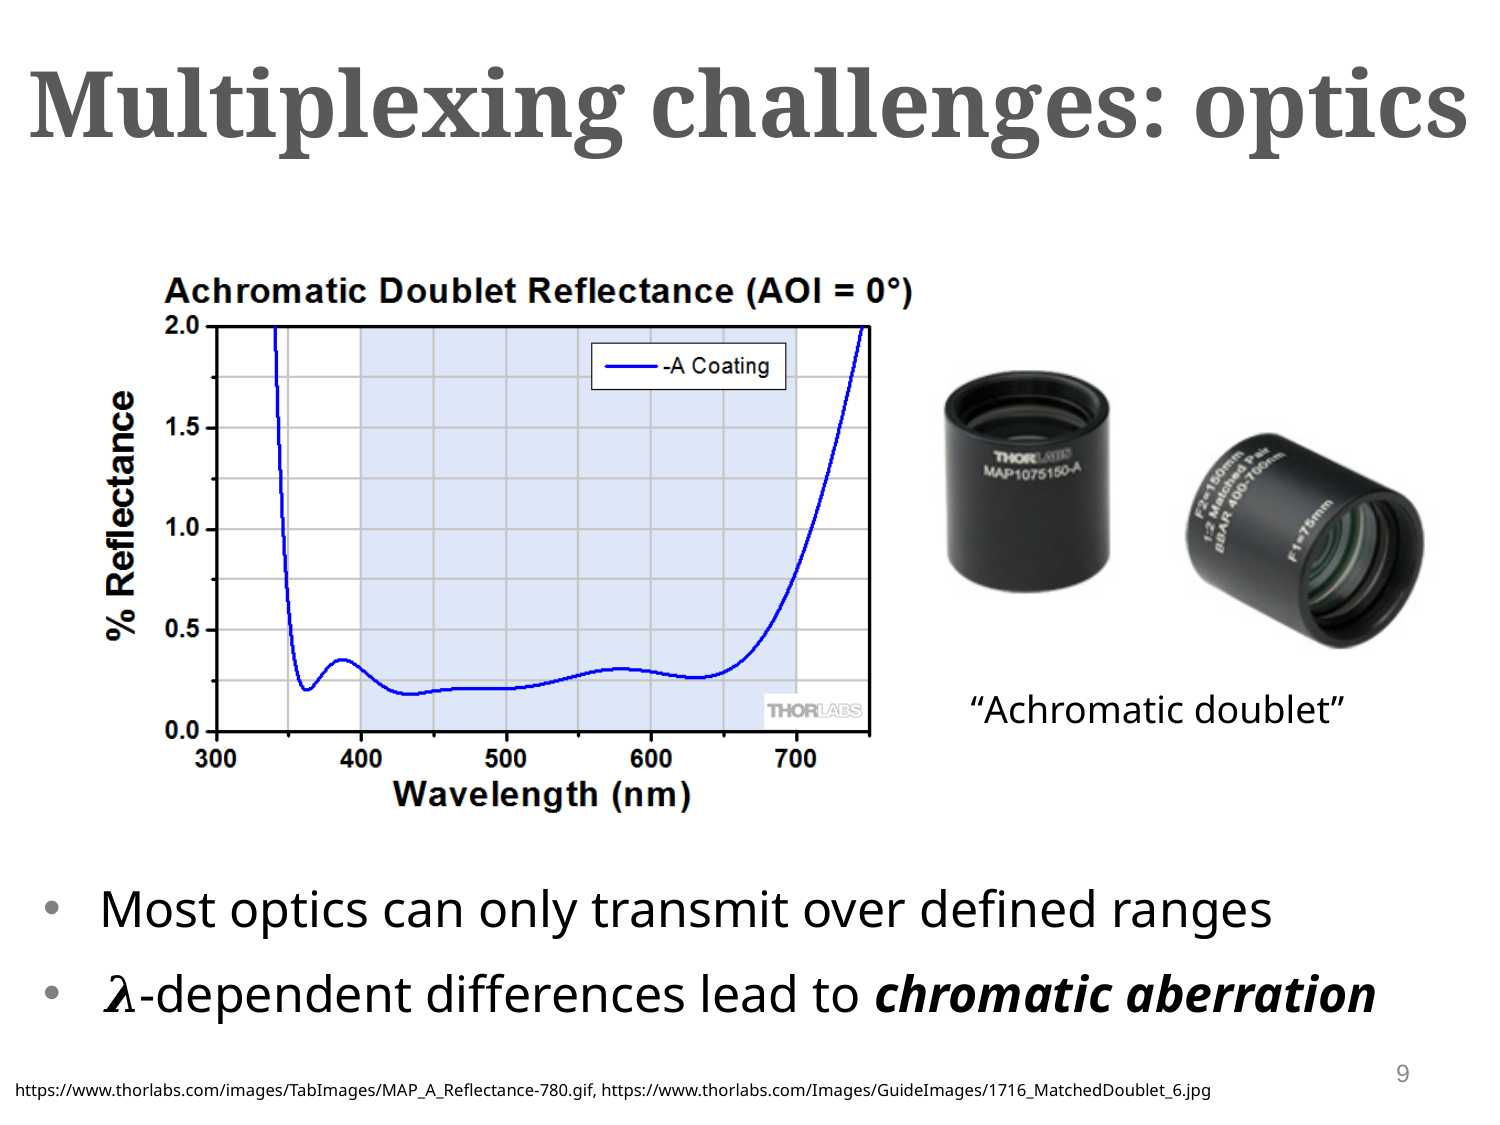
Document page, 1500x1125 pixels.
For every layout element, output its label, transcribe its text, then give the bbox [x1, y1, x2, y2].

picture [62, 261, 1463, 825]
text_box https://www.thorlabs.com/images/TabImages/MAP_A_Reflectance-780.gif, https://www.thorlabs.com/Images/GuideImages/1716_MatchedDoublet_6.jpg [0, 1072, 1425, 1125]
text_box Multiplexing challenges: optics [0, 6, 1500, 194]
text_box “Achromatic doublet” [947, 698, 1368, 746]
slide_number 9 [1074, 1042, 1425, 1072]
text_box Most optics can only transmit over defined ranges 𝝀-dependent differences lead to chromatic aberration [28, 869, 1425, 1028]
